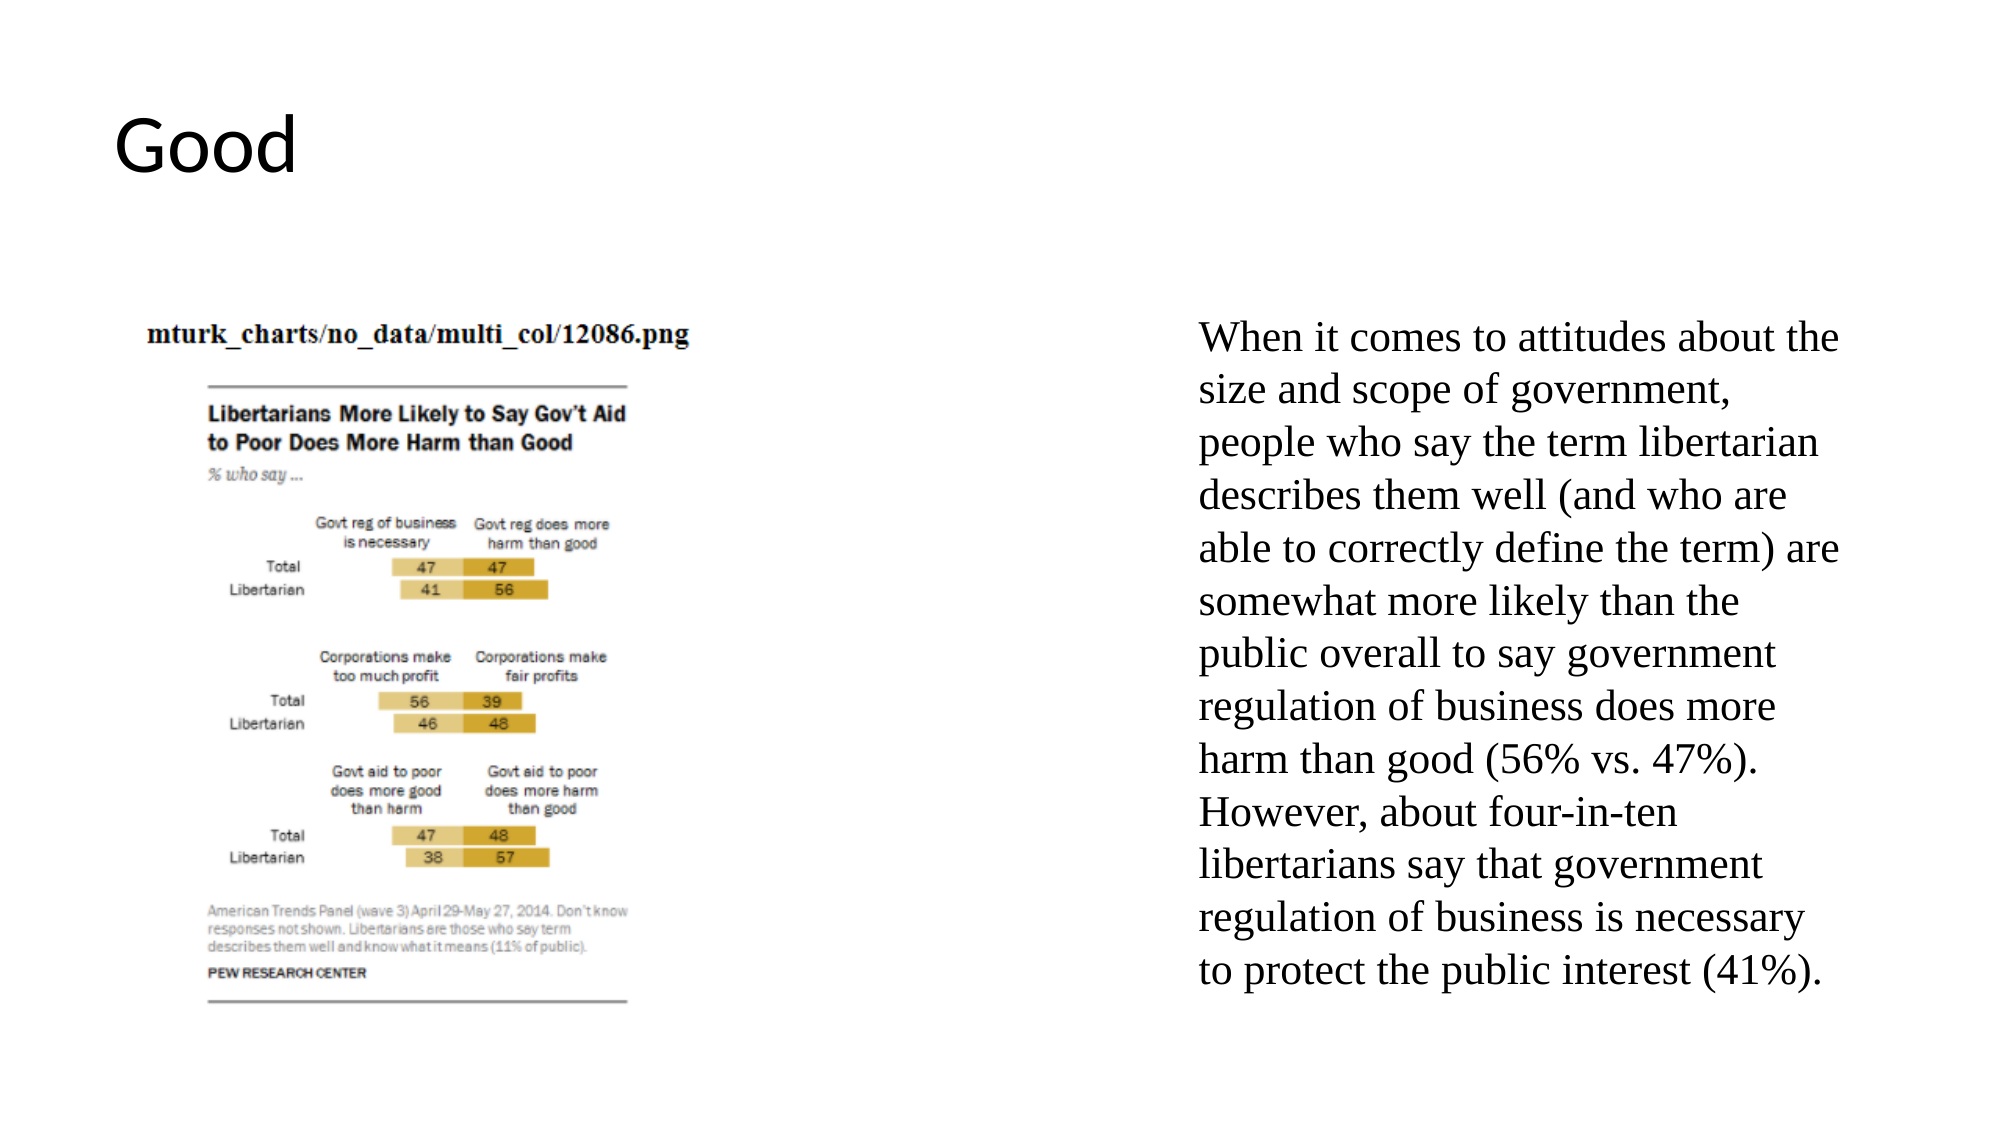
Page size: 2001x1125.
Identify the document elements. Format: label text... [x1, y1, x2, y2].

picture [137, 312, 705, 1028]
title Good [99, 45, 1900, 233]
list When it comes to attitudes about the size and scope of government, people who say the term libertarian describes them well (and who are able to correctly define the term) are somewhat more likely than the public overall to say government regulation of business does more harm than good (56% vs. 47%). However, about four-in-ten libertarians say that government regulation of business is necessary to protect the public interest (41%). [1183, 299, 1863, 1014]
